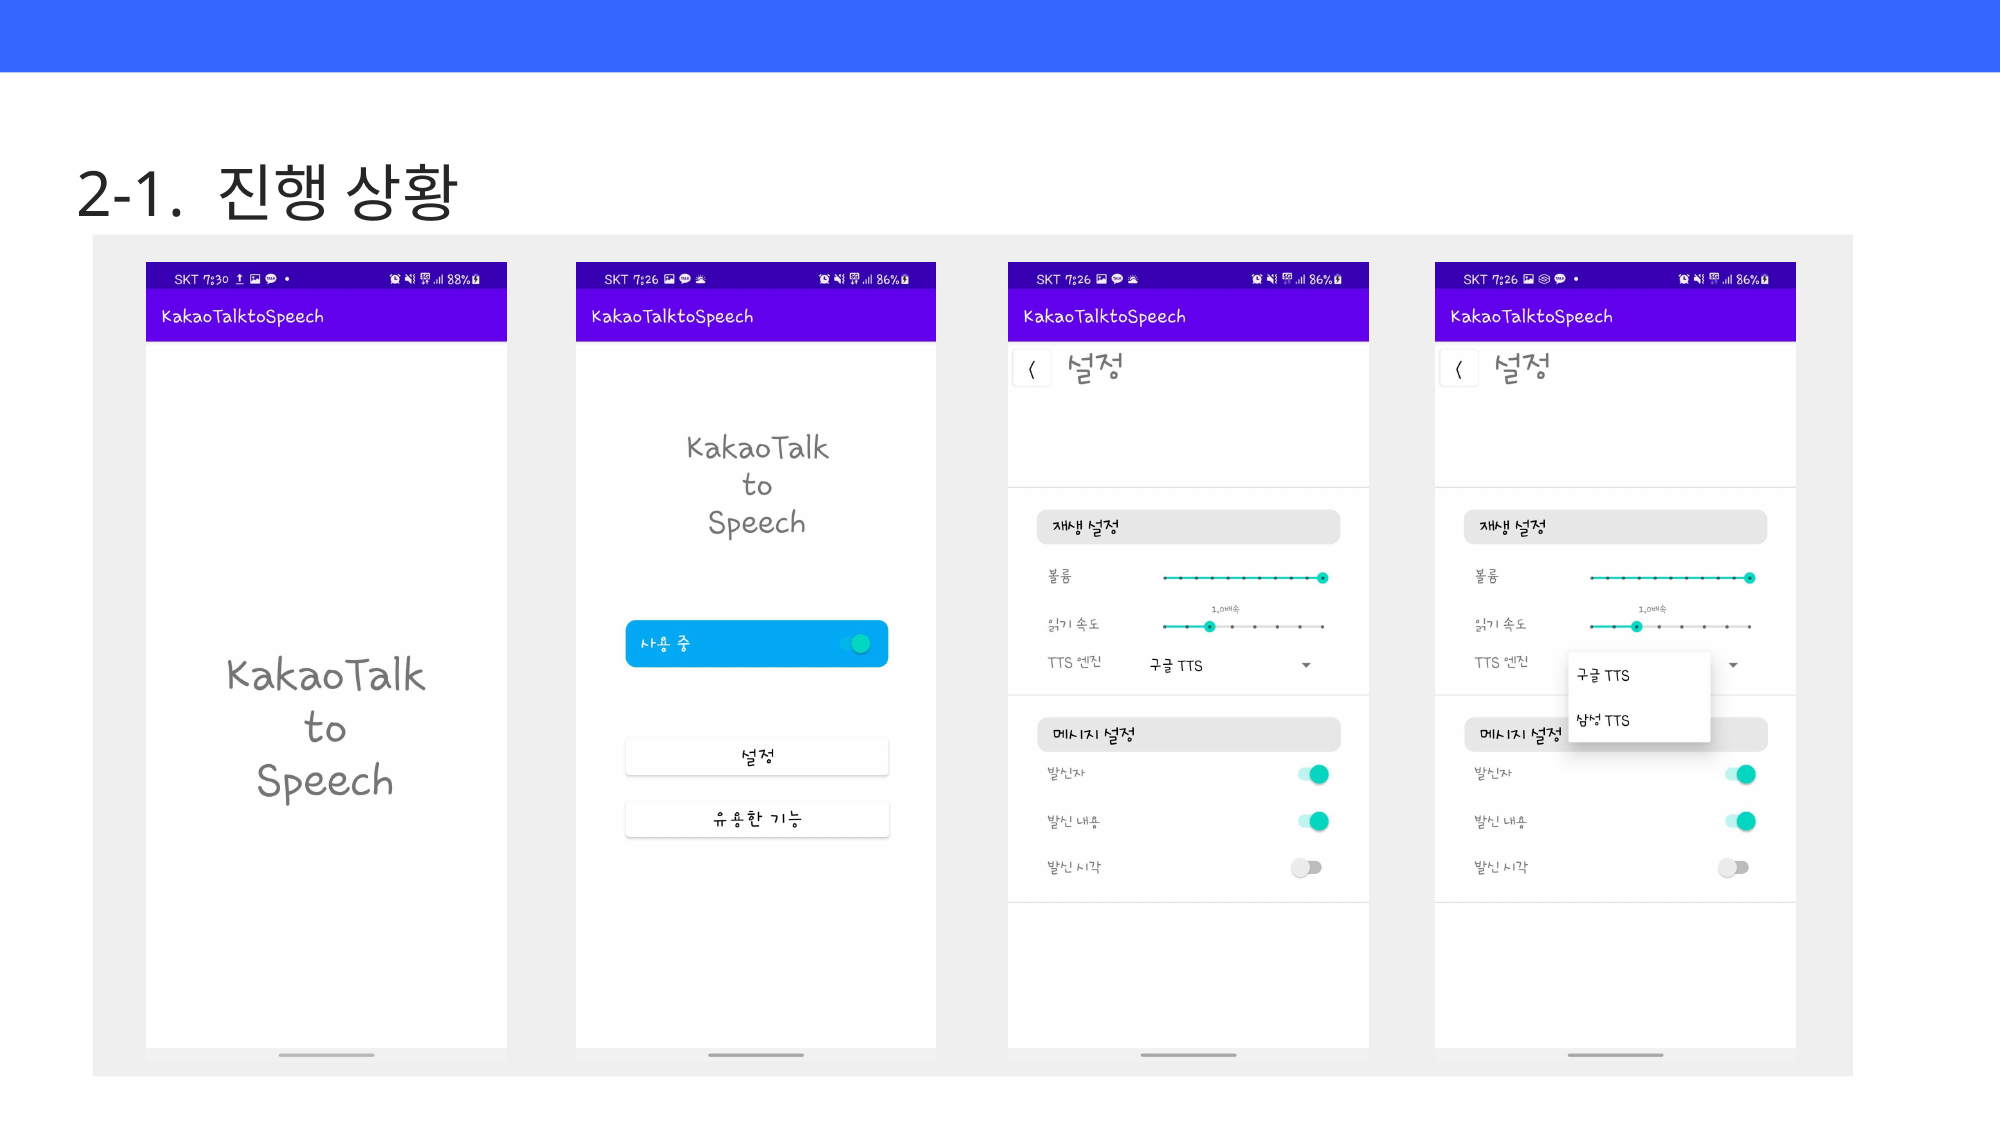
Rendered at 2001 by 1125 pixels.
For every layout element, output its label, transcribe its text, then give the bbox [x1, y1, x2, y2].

text_box 2-1. 진행 상황 [61, 139, 771, 235]
picture [146, 262, 507, 1062]
picture [1008, 262, 1369, 1062]
text_box [92, 234, 1853, 1077]
picture [575, 262, 936, 1062]
picture [1435, 262, 1796, 1062]
